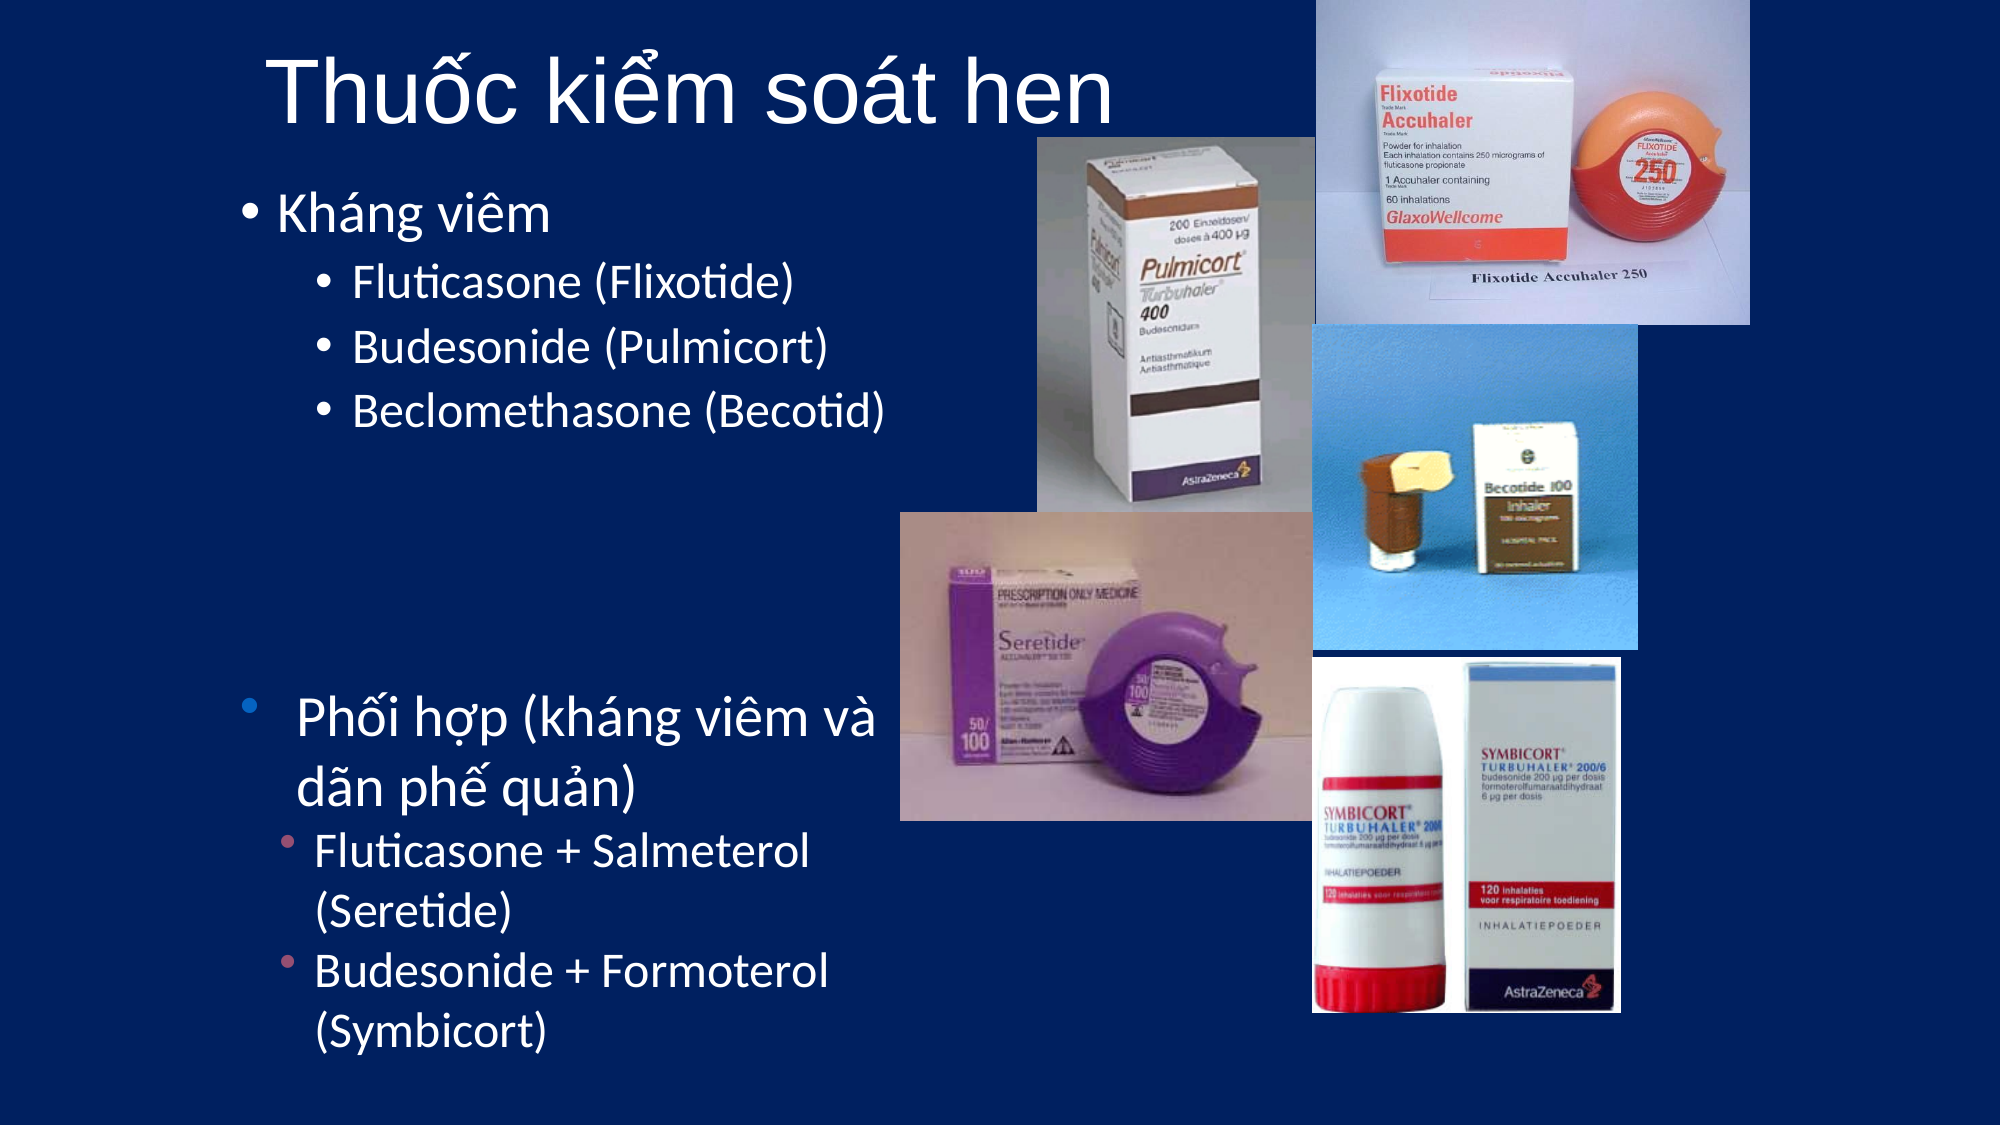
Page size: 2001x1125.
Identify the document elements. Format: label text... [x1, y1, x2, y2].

list Kháng viêm Fluticasone (Flixotide) Budesonide (Pulmicort) Beclomethasone (Becotid) [225, 174, 950, 588]
picture [778, 324, 1638, 1013]
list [1316, 0, 1750, 325]
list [1037, 137, 1315, 512]
title Thuốc kiểm soát hen [249, 0, 1275, 188]
text_box Phối hợp (kháng viêm và dãn phế quản) Fluticasone + Salmeterol (Seretide) Budesonide + Formoterol (Symbicort) [224, 670, 913, 1125]
